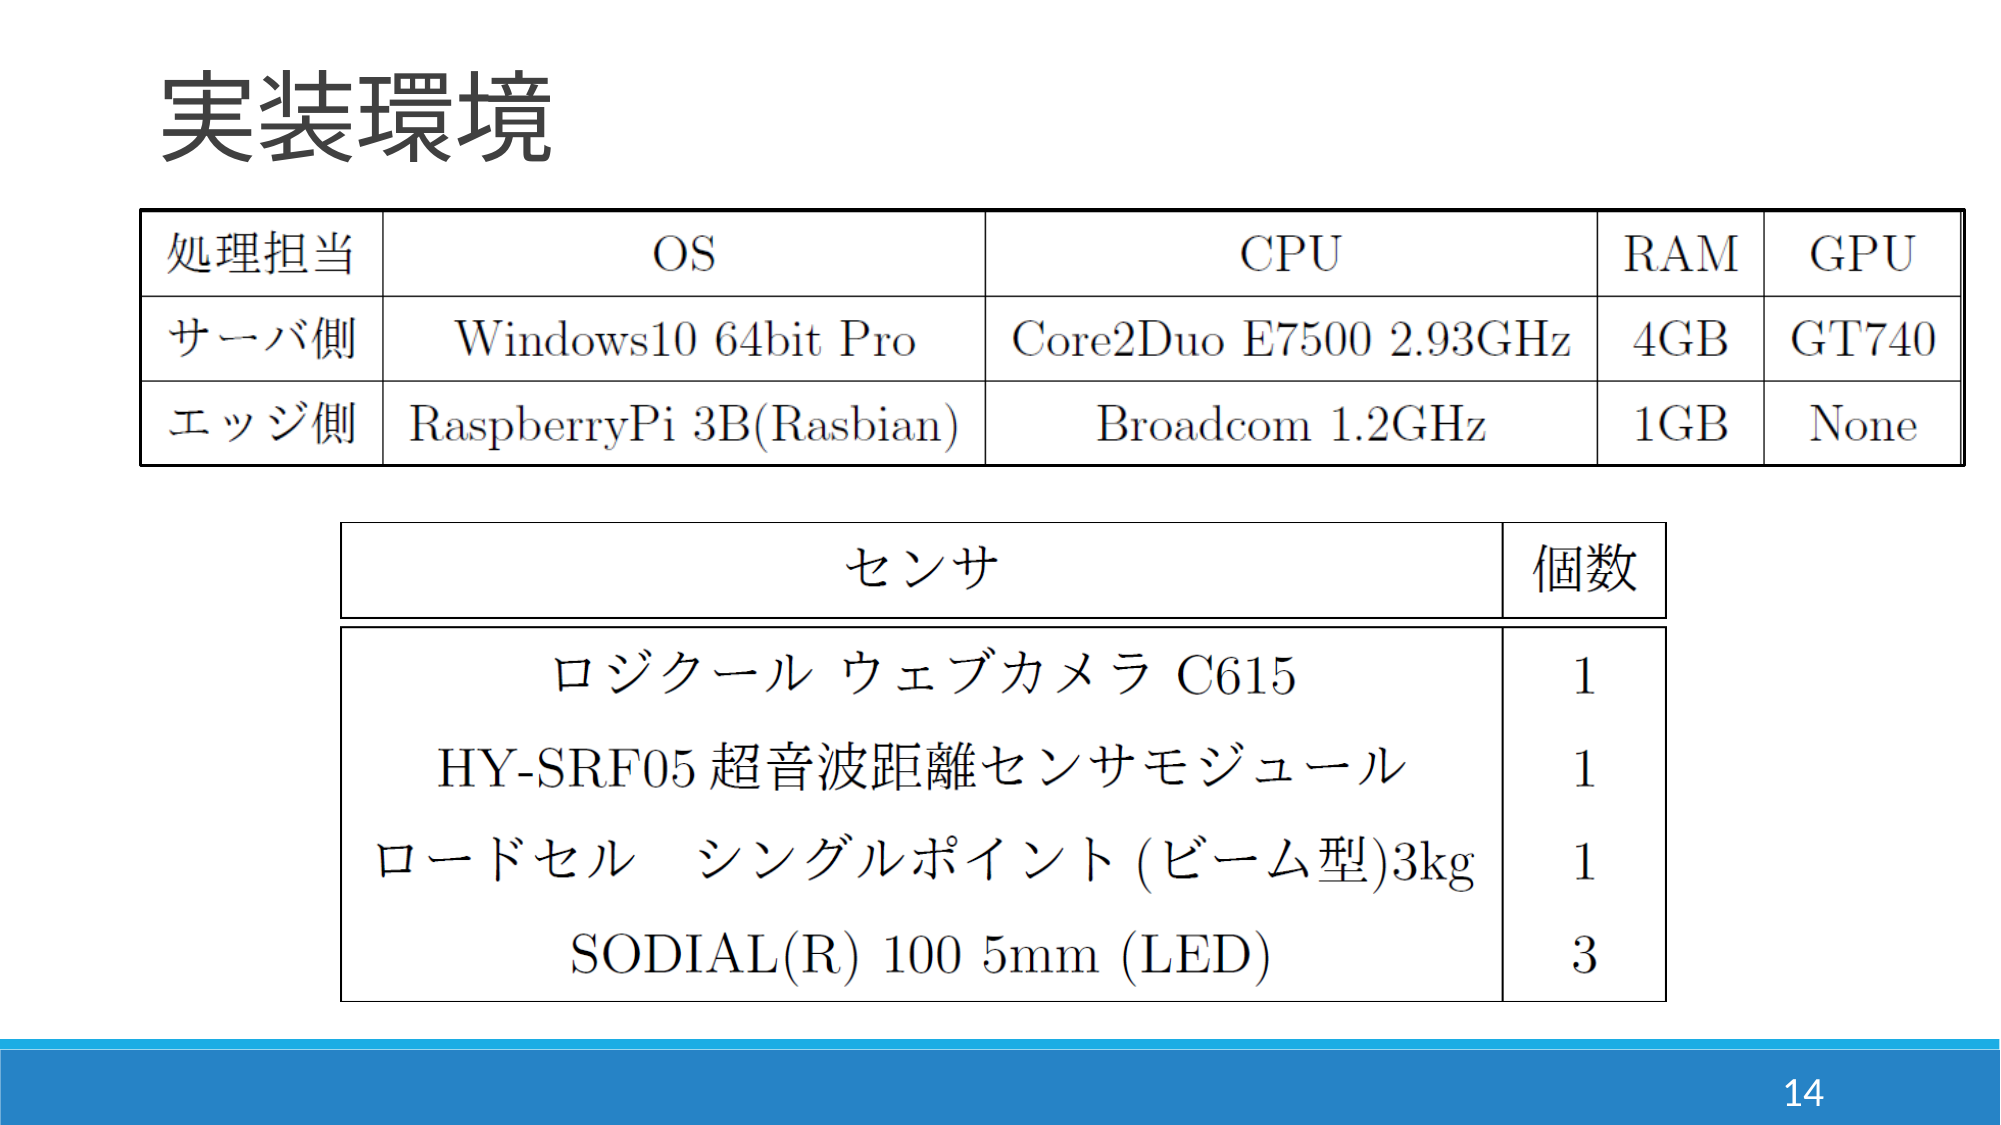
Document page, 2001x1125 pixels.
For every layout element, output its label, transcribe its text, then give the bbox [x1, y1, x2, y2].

slide_number 13 [1624, 1059, 1840, 1120]
title 実装環境 [142, 0, 1793, 183]
picture [141, 210, 1964, 465]
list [339, 521, 1667, 1003]
